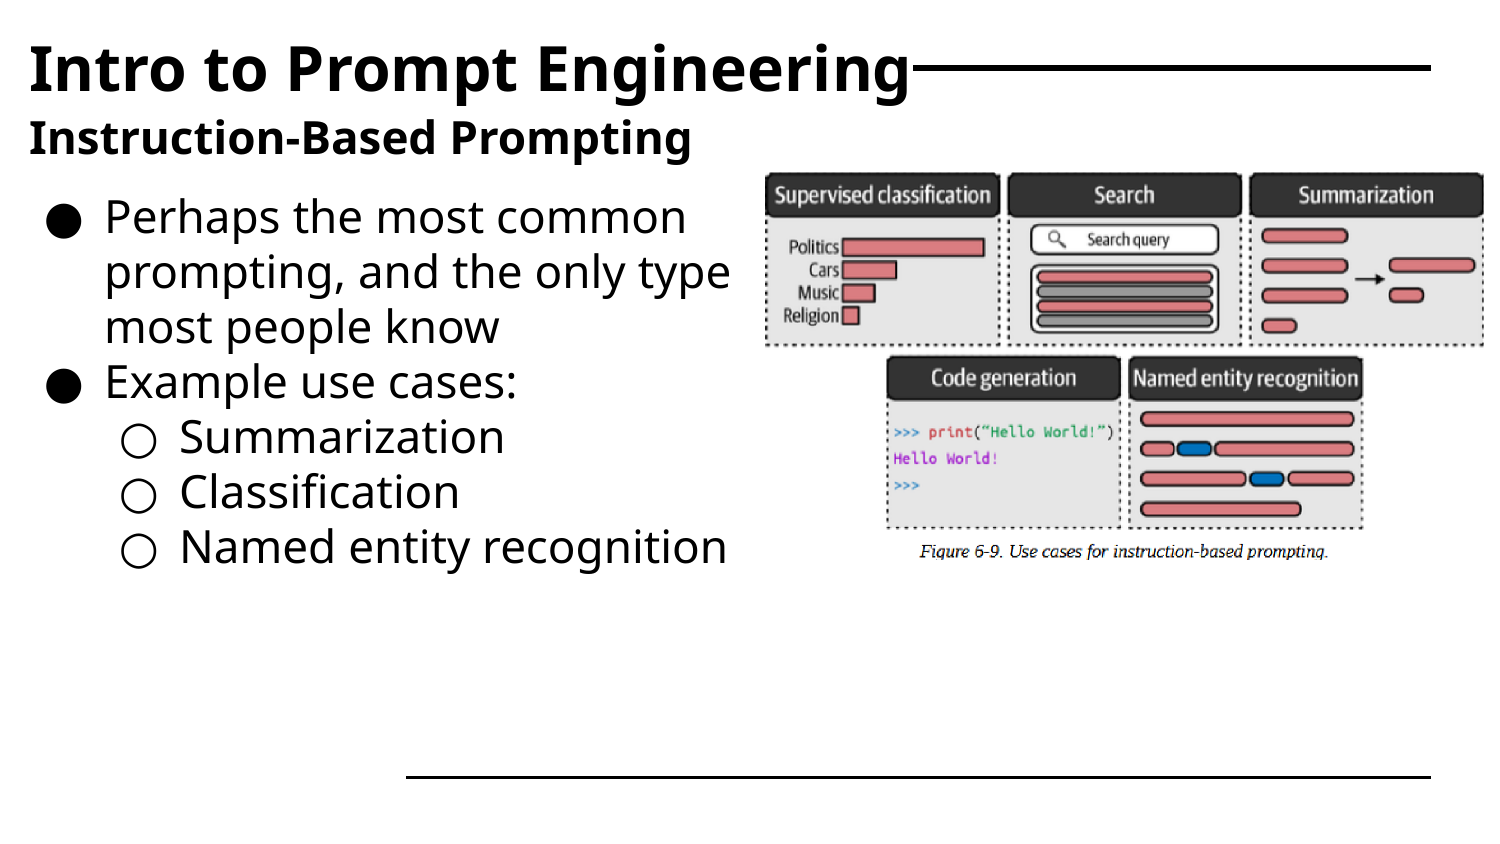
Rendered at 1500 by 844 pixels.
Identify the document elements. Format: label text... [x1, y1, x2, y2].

title Intro to Prompt Engineering [14, 13, 1275, 119]
picture [761, 167, 1488, 560]
list Instruction-Based Prompting Perhaps the most common prompting, and the only type most people know Example use cases: Summarization Classification Named entity recognition [14, 93, 750, 739]
